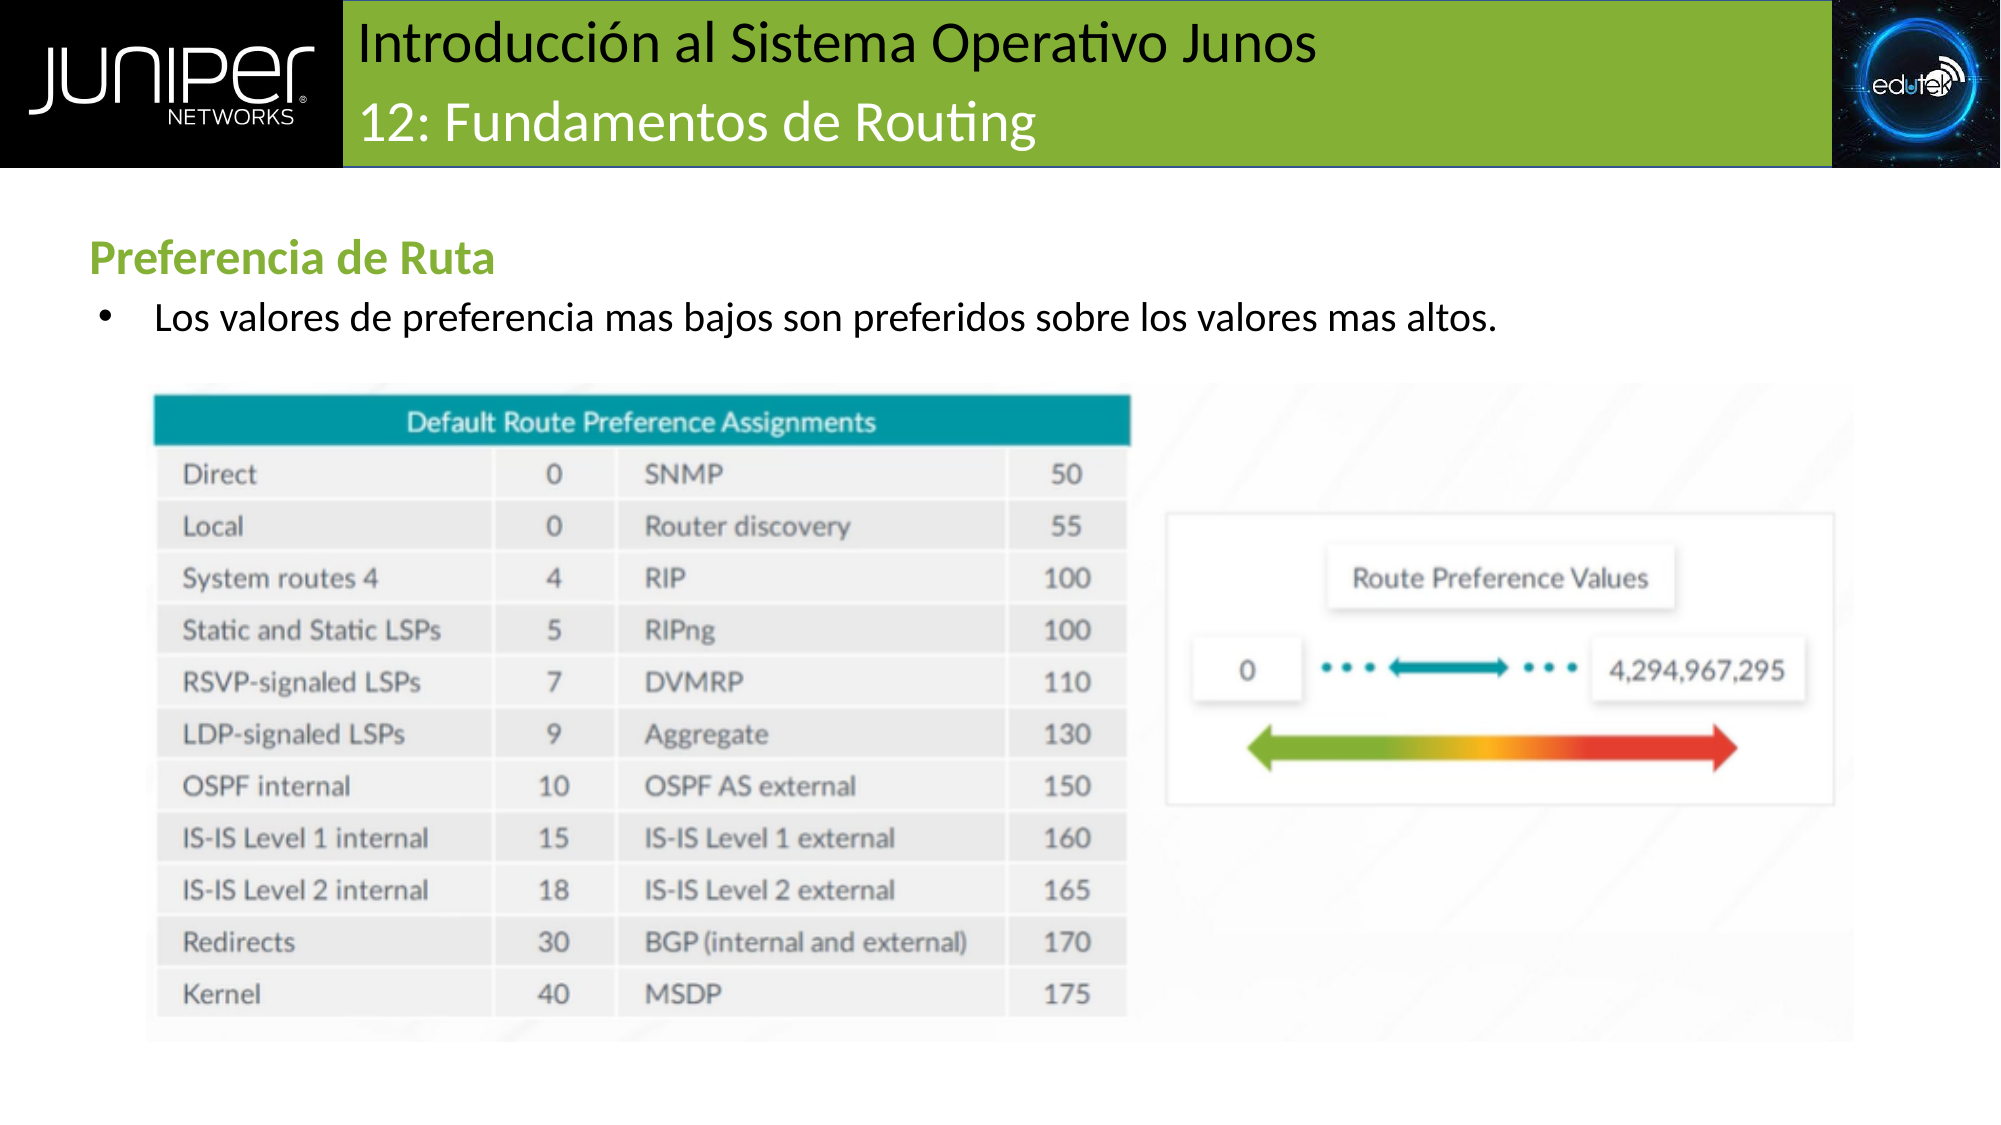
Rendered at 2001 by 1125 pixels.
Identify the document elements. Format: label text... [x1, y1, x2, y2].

list Preferencia de Ruta Los valores de preferencia mas bajos son preferidos sobre los valores mas altos. [74, 223, 1949, 938]
picture [146, 383, 1854, 1042]
title Introducción al Sistema Operativo Junos [342, 3, 2000, 84]
picture [0, 0, 343, 168]
picture [1832, 84, 2000, 168]
list 12: Fundamentos de Routing [342, 83, 1606, 168]
